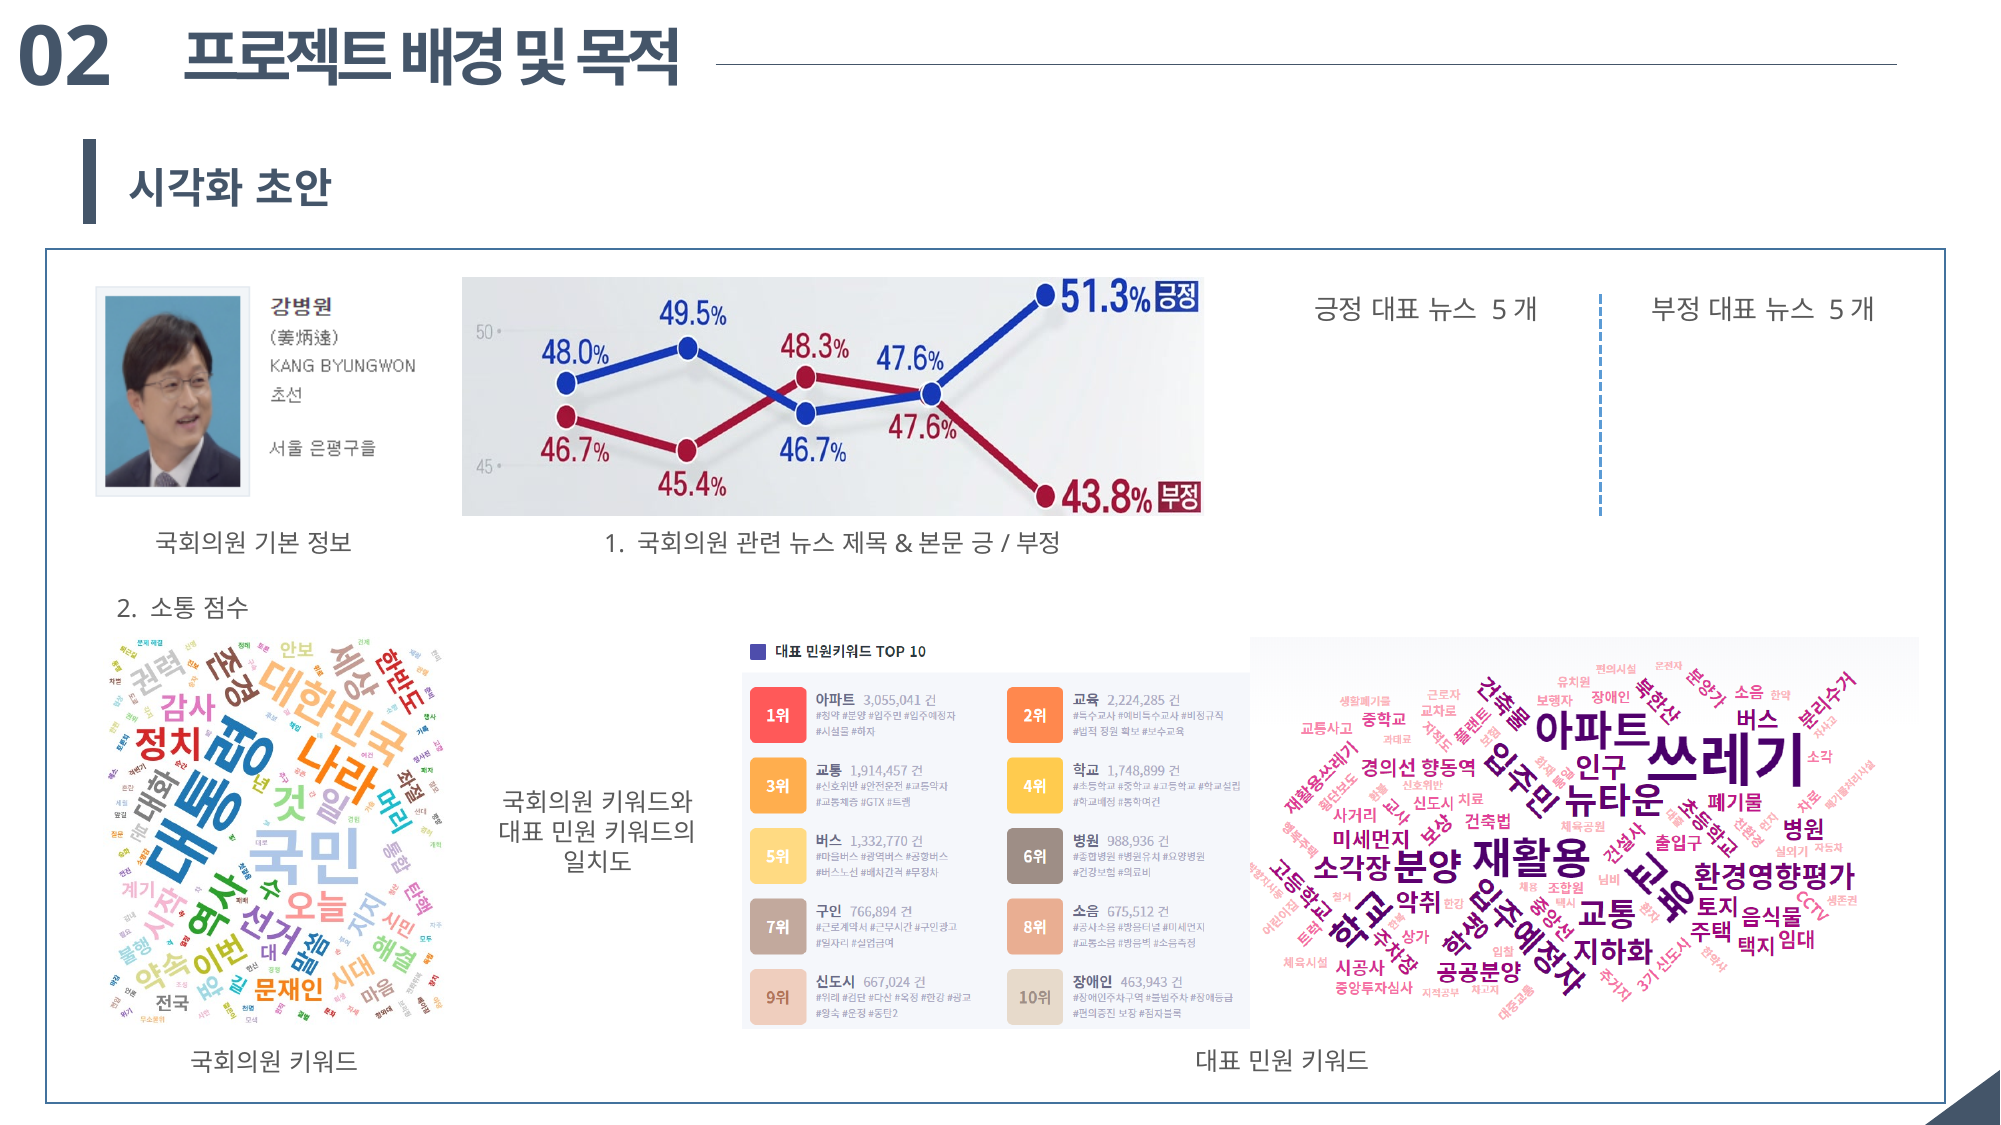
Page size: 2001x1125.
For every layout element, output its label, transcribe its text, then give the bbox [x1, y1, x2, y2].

text_box 국회의원 키워드와 대표 민원 키워드의 일치도 [446, 779, 742, 885]
text_box [83, 139, 96, 224]
text_box 시각화 초안 [113, 153, 1331, 219]
picture [83, 278, 426, 505]
picture [462, 277, 1205, 516]
text_box 부정 대표 뉴스 5개 [1619, 284, 1907, 333]
text_box [45, 248, 1946, 1104]
text_box 02 [2, 0, 194, 110]
picture [103, 637, 446, 1028]
picture [742, 637, 1919, 1029]
text_box 프로젝트 배경 및 목적 [168, 10, 700, 101]
